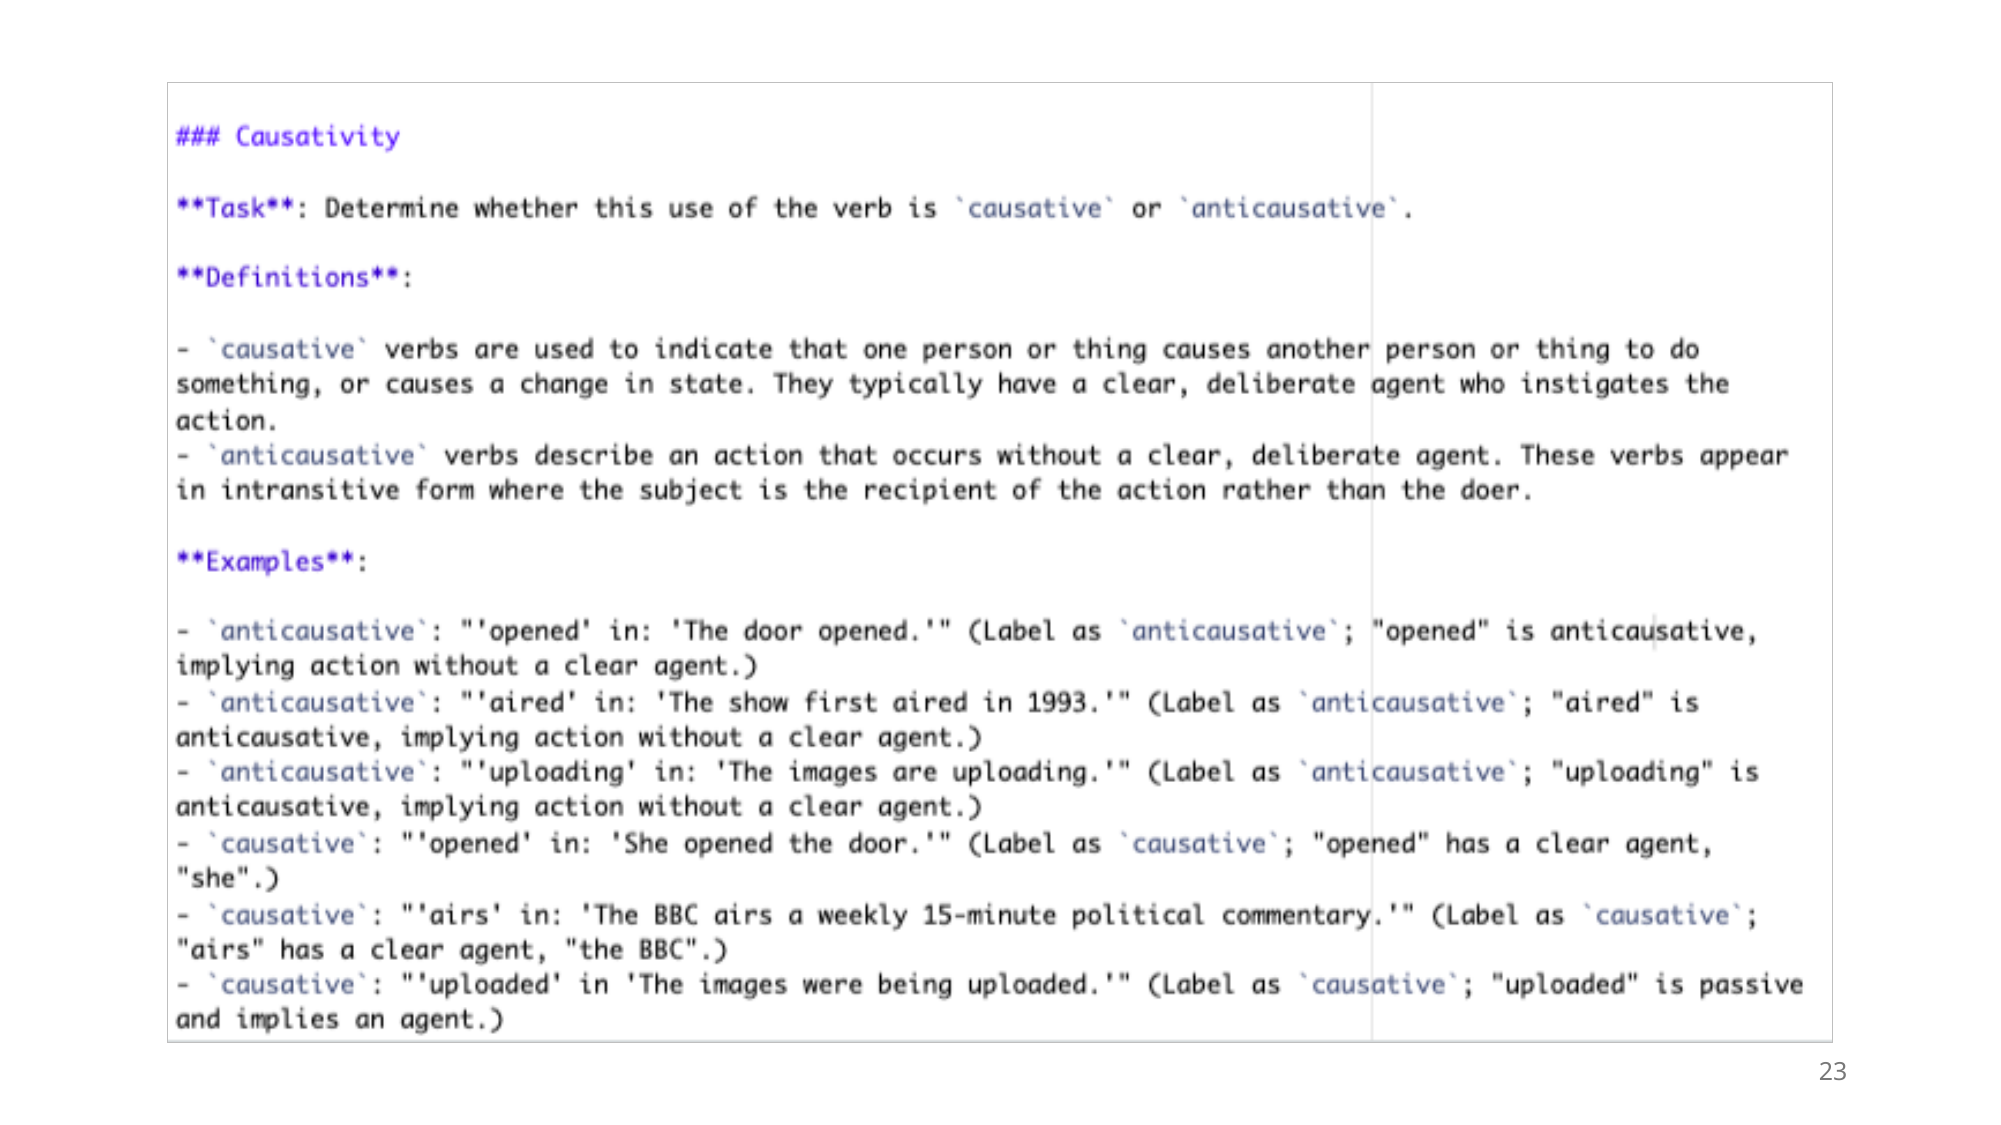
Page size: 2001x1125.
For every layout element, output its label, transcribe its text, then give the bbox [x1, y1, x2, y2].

picture [166, 82, 1834, 1043]
slide_number 23 [1412, 1042, 1863, 1103]
